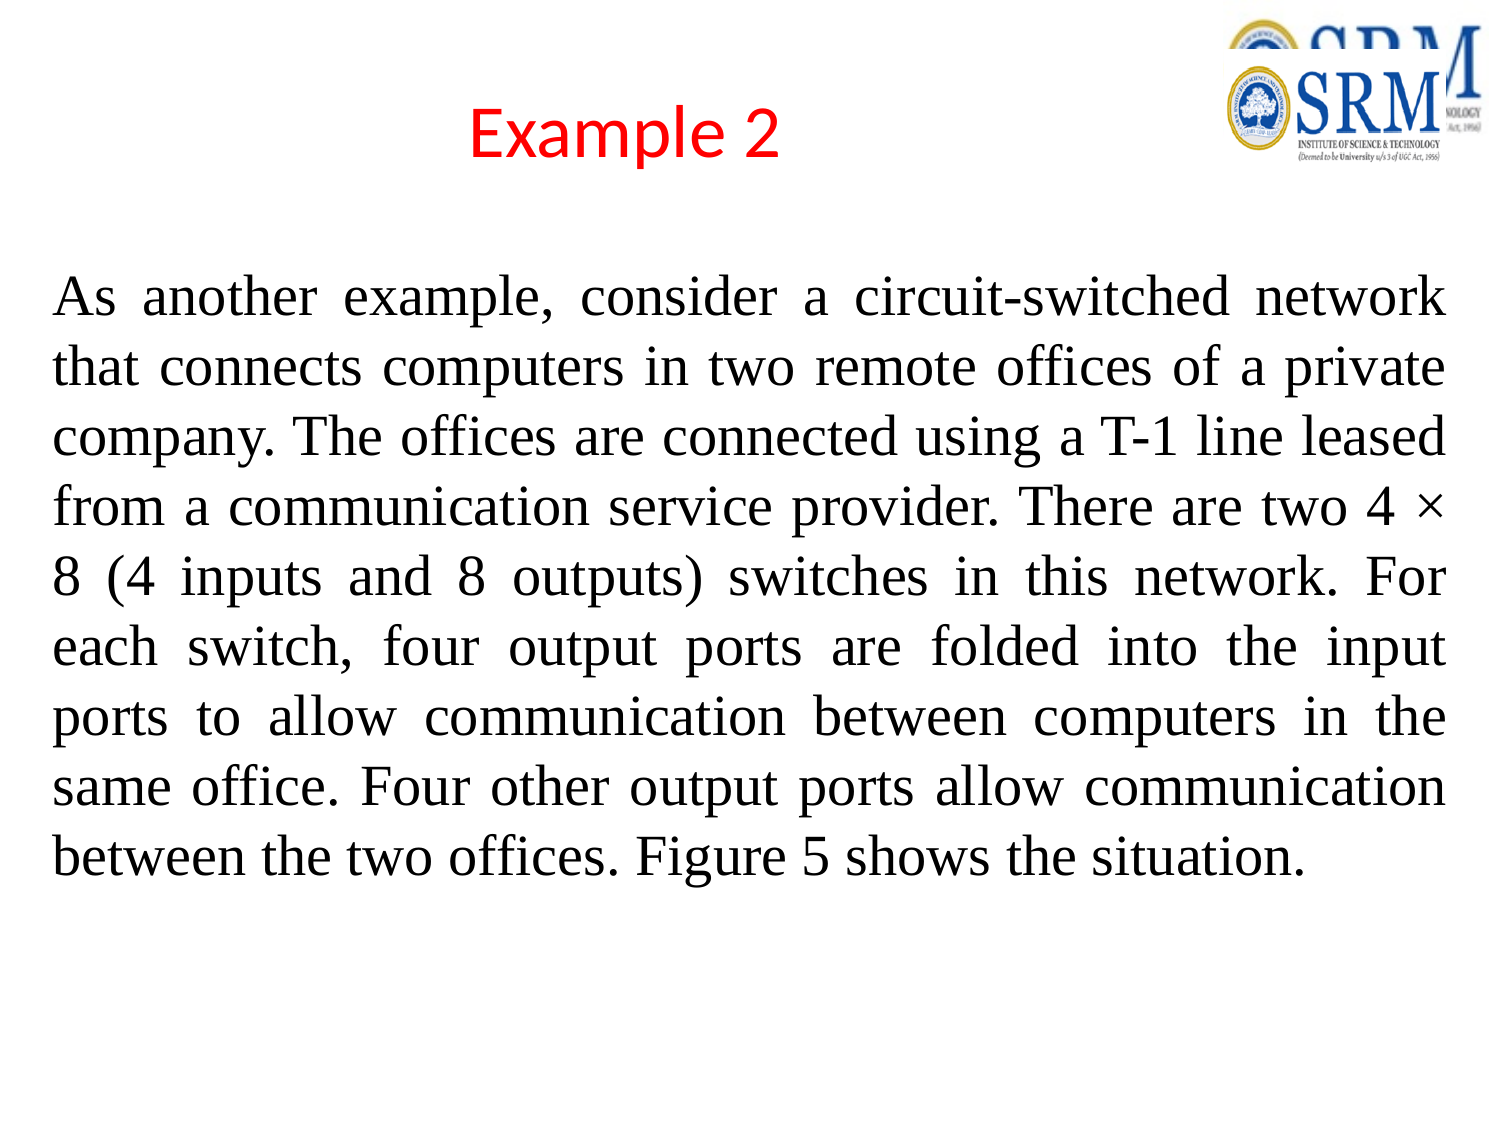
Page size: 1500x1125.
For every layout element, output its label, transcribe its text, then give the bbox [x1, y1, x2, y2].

picture [1223, 0, 1489, 176]
text_box Example 2 [187, 74, 1063, 180]
text_box As another example, consider a circuit-switched network that connects computers in two remote offices of a private company. The offices are connected using a T-1 line leased from a communication service provider. There are two 4 × 8 (4 inputs and 8 outputs) switches in this network. For each switch, four output ports are folded into the input ports to allow communication between computers in the same office. Four other output ports allow communication between the two offices. Figure 5 shows the situation. [37, 249, 1463, 895]
